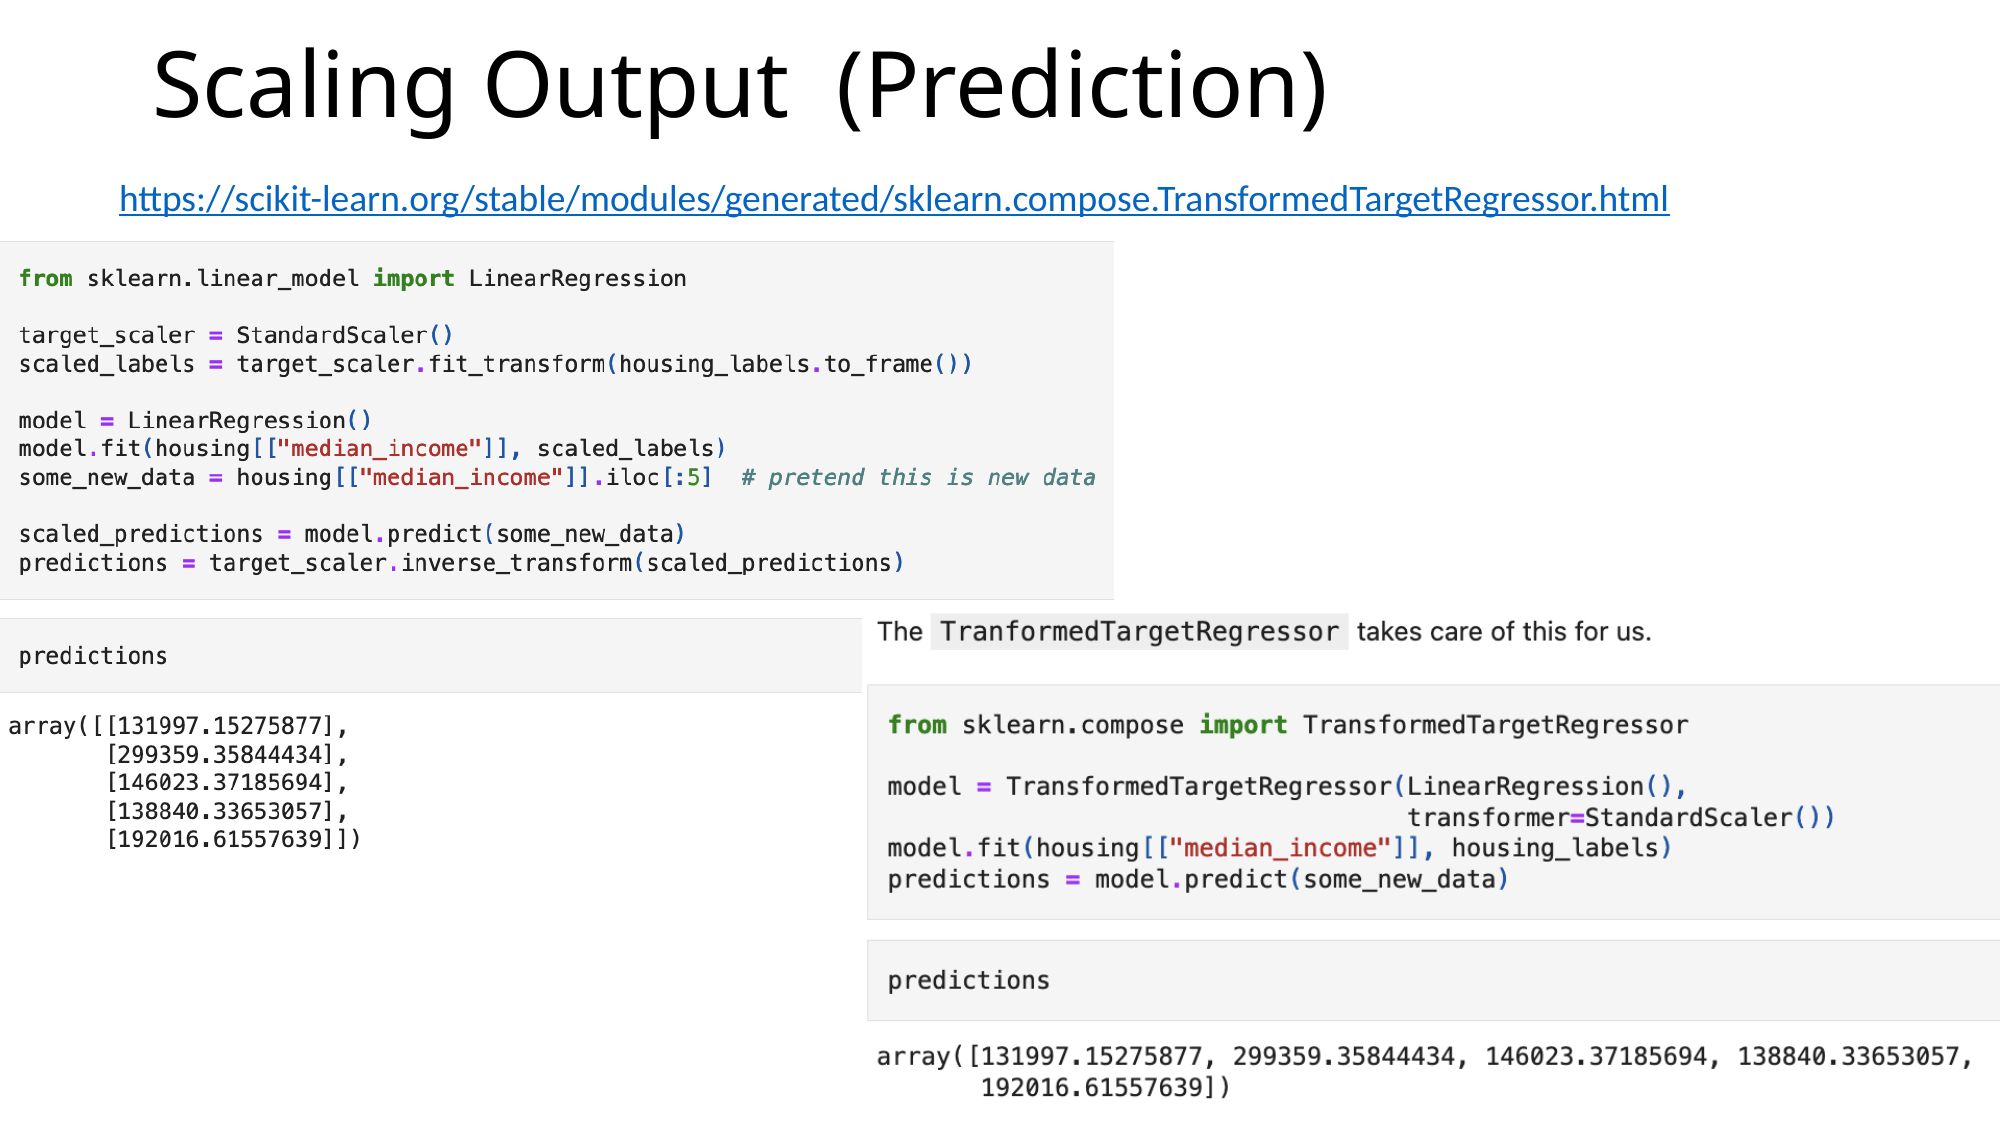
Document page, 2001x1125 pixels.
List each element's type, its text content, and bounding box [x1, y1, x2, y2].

text_box https://scikit-learn.org/stable/modules/generated/sklearn.compose.TransformedTargetRegressor.html [104, 166, 1686, 227]
title Scaling Output (Prediction) [137, 0, 1863, 197]
picture [0, 236, 2000, 1117]
